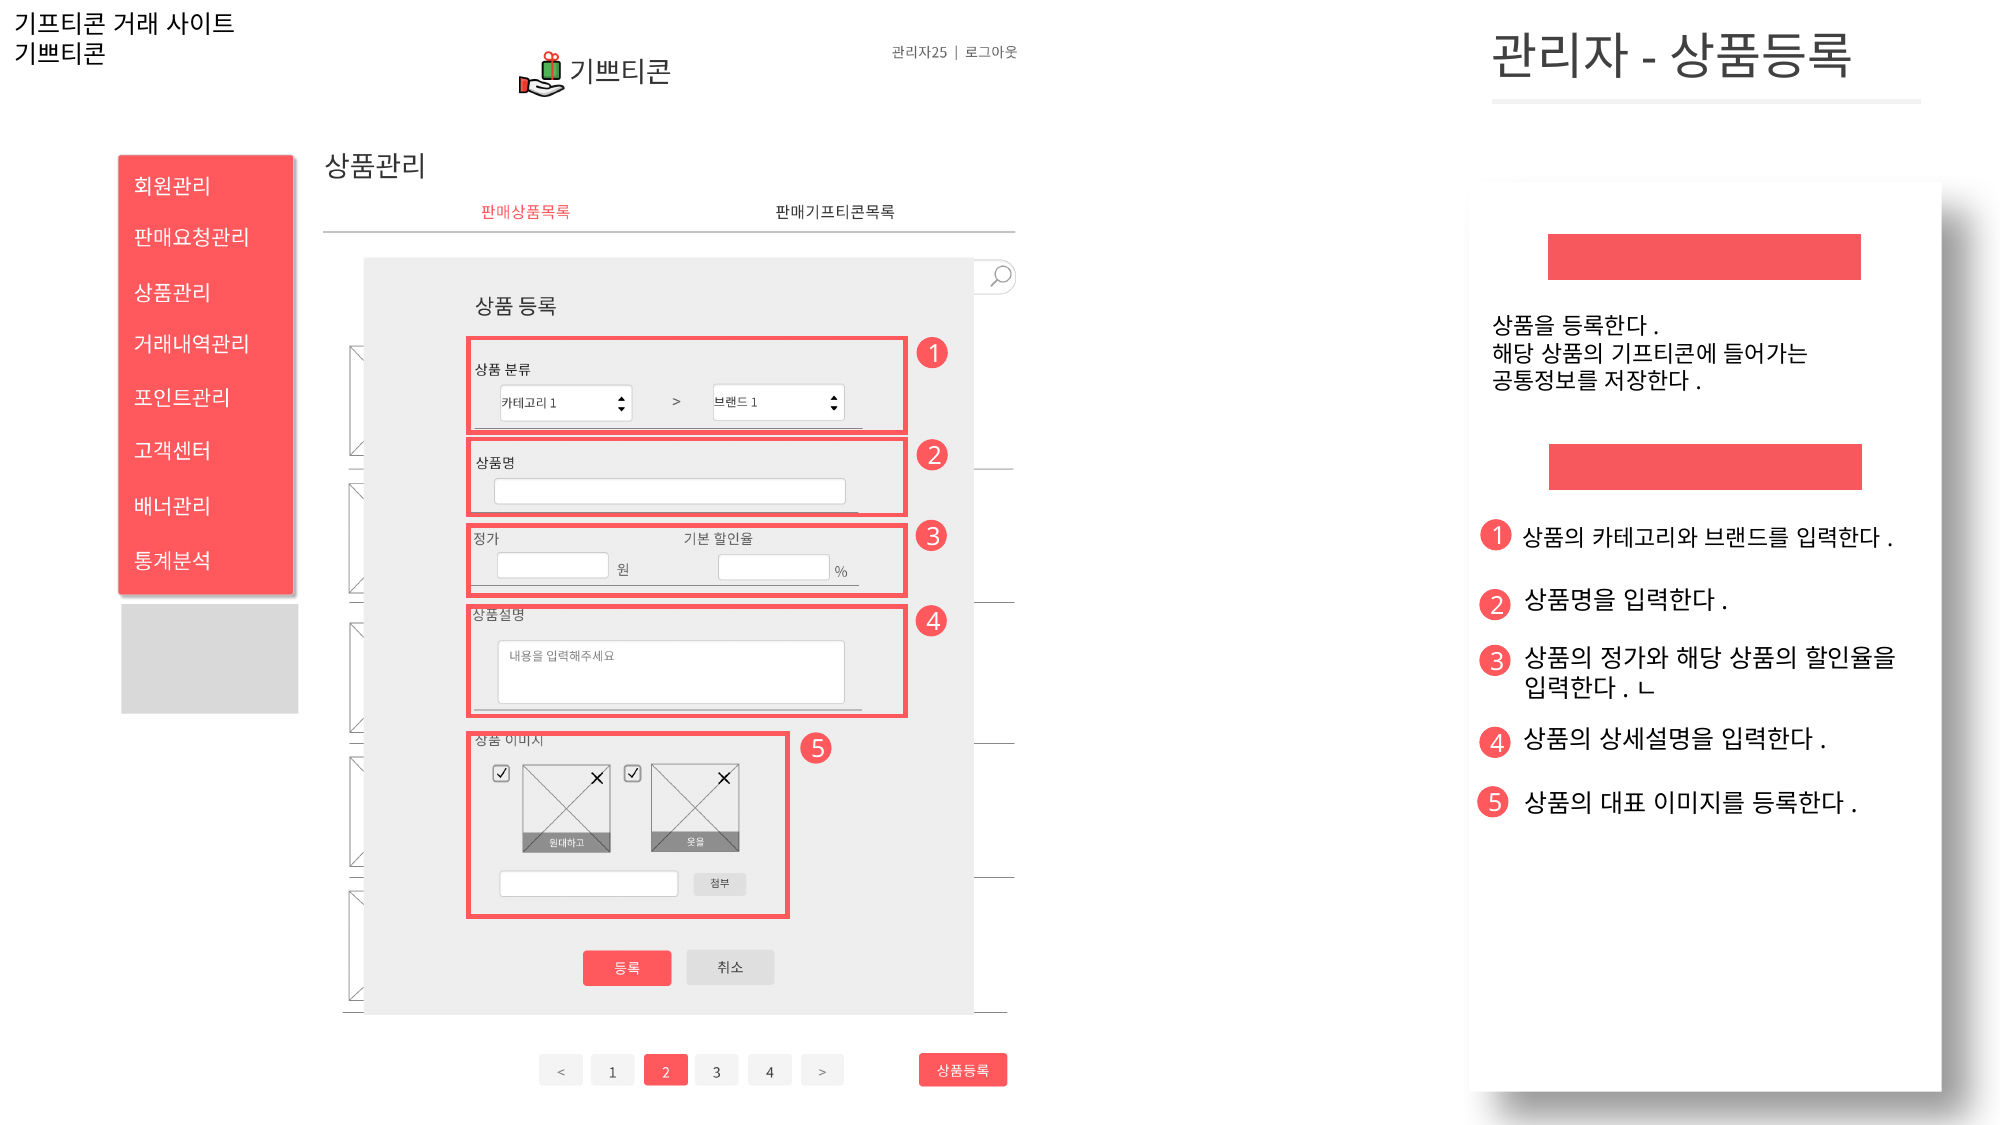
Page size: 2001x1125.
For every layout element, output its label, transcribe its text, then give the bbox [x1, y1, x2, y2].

text_box 2 [1479, 588, 1509, 621]
text_box 4 [1479, 726, 1509, 758]
text_box 관리자-상품등록 [1491, 31, 1902, 78]
text_box 기프티콘 거래 사이트 기쁘티콘 [0, 0, 313, 76]
text_box 화면설계 [1549, 444, 1861, 490]
text_box 상품의 정가와 해당 상품의 할인율을 입력한다.ㄴ [1509, 635, 1935, 710]
text_box 상품의 카테고리와 브랜드를 입력한다. [1507, 516, 1936, 559]
text_box [1468, 181, 1943, 1093]
text_box 상품을 등록한다. 해당 상품의 기프티콘에 들어가는 공통정보를 저장한다. [1477, 304, 1932, 402]
text_box 상품의 상세설명을 입력한다. [1509, 716, 1935, 761]
text_box 개요 [1549, 234, 1861, 280]
text_box 3 [1479, 644, 1509, 676]
picture [39, 14, 1097, 1125]
text_box 상품의 대표 이미지를 등록한다. [1510, 779, 1936, 825]
text_box 상품명을 입력한다. [1509, 577, 1935, 622]
text_box 5 [1477, 786, 1509, 818]
text_box 1 [1480, 519, 1507, 551]
